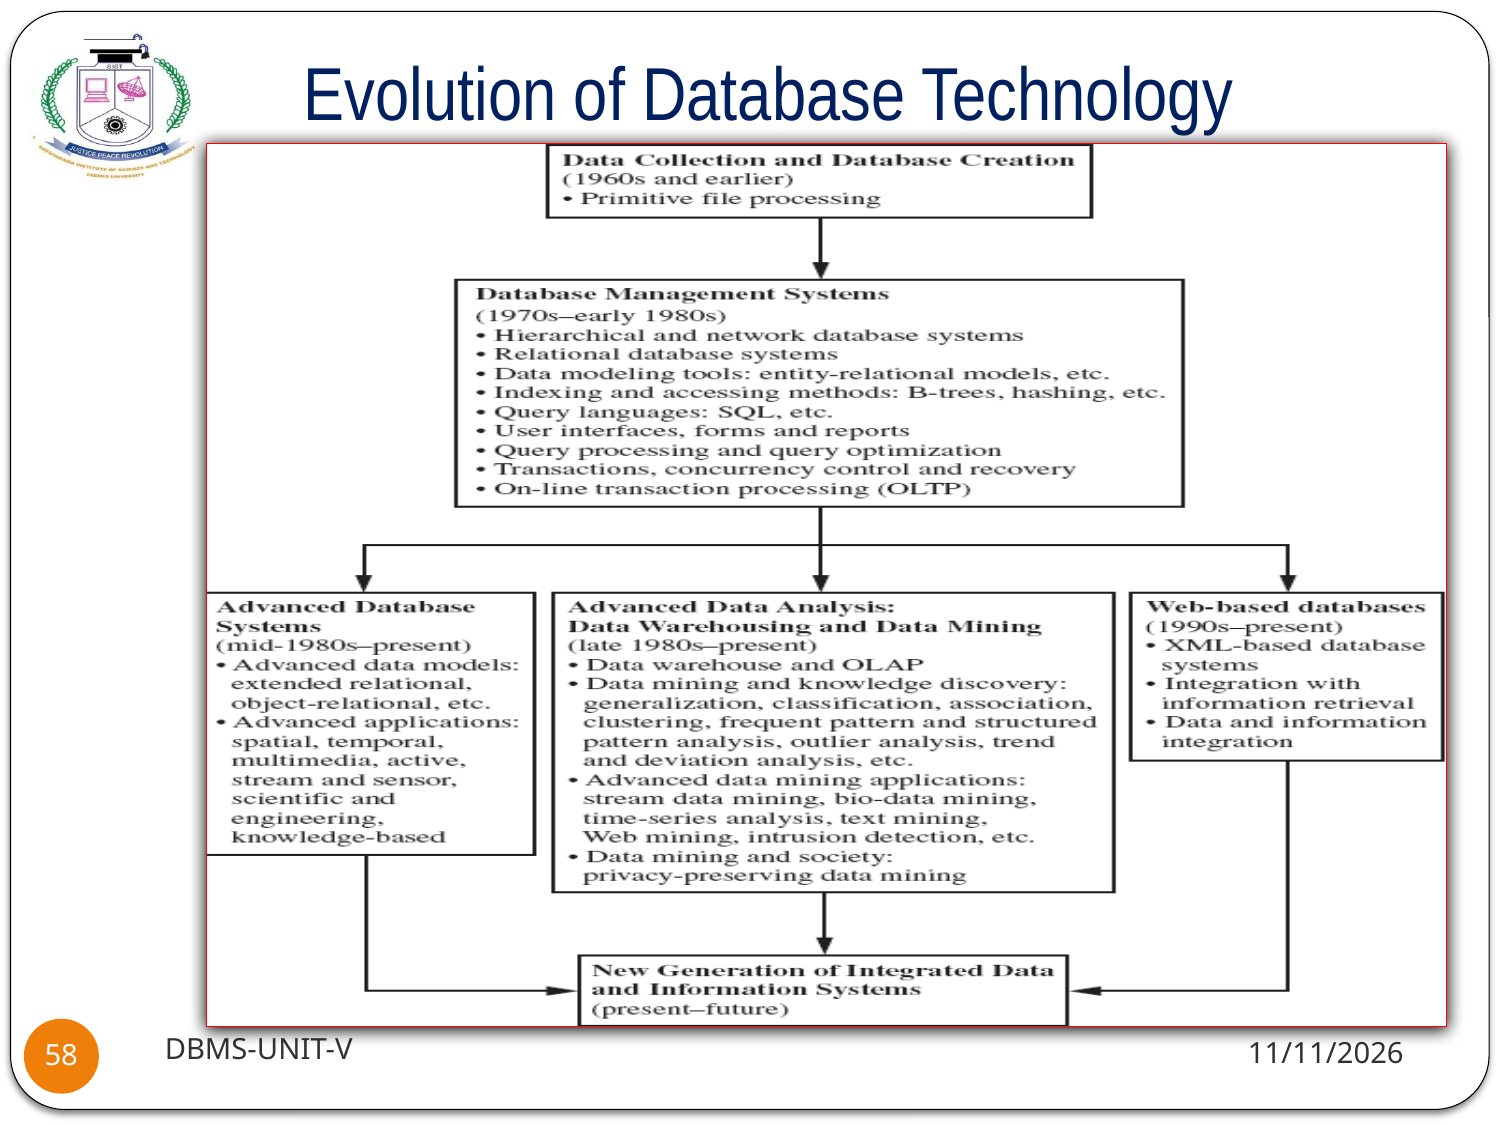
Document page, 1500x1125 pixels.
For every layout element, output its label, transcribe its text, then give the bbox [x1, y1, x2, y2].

footer DBMS-UNIT-V [150, 1012, 800, 1088]
slide_number 58 [23, 1018, 99, 1094]
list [206, 142, 1448, 1028]
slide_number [1012, 1044, 1419, 1094]
picture [29, 30, 200, 182]
title Evolution of Database Technology [37, 0, 1500, 151]
